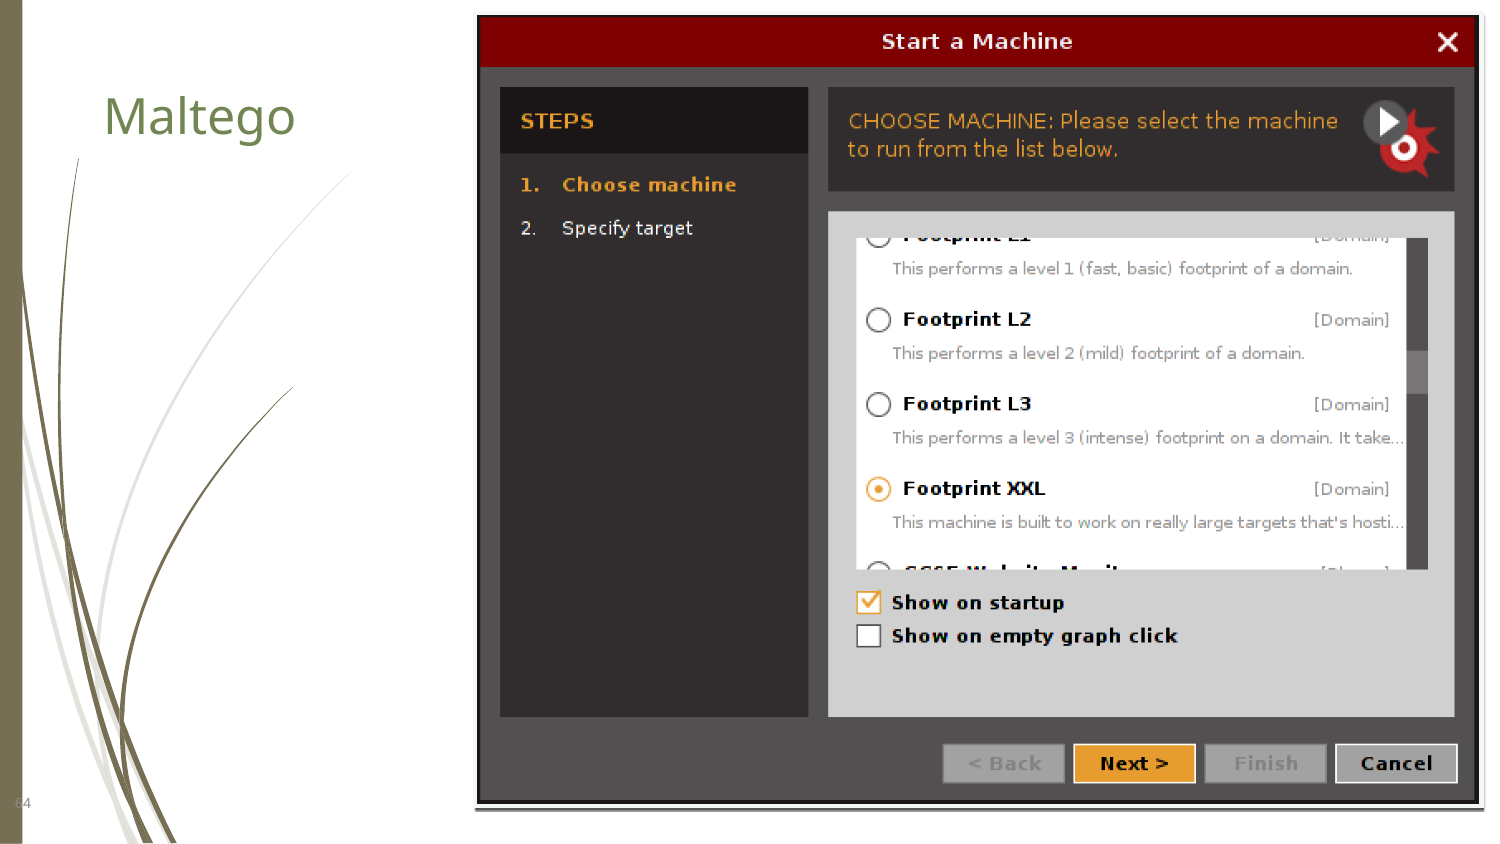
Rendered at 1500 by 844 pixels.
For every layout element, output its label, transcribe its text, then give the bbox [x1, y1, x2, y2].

text_box Maltego [88, 76, 471, 235]
picture [476, 14, 1480, 805]
text_box <number> [0, 781, 475, 827]
